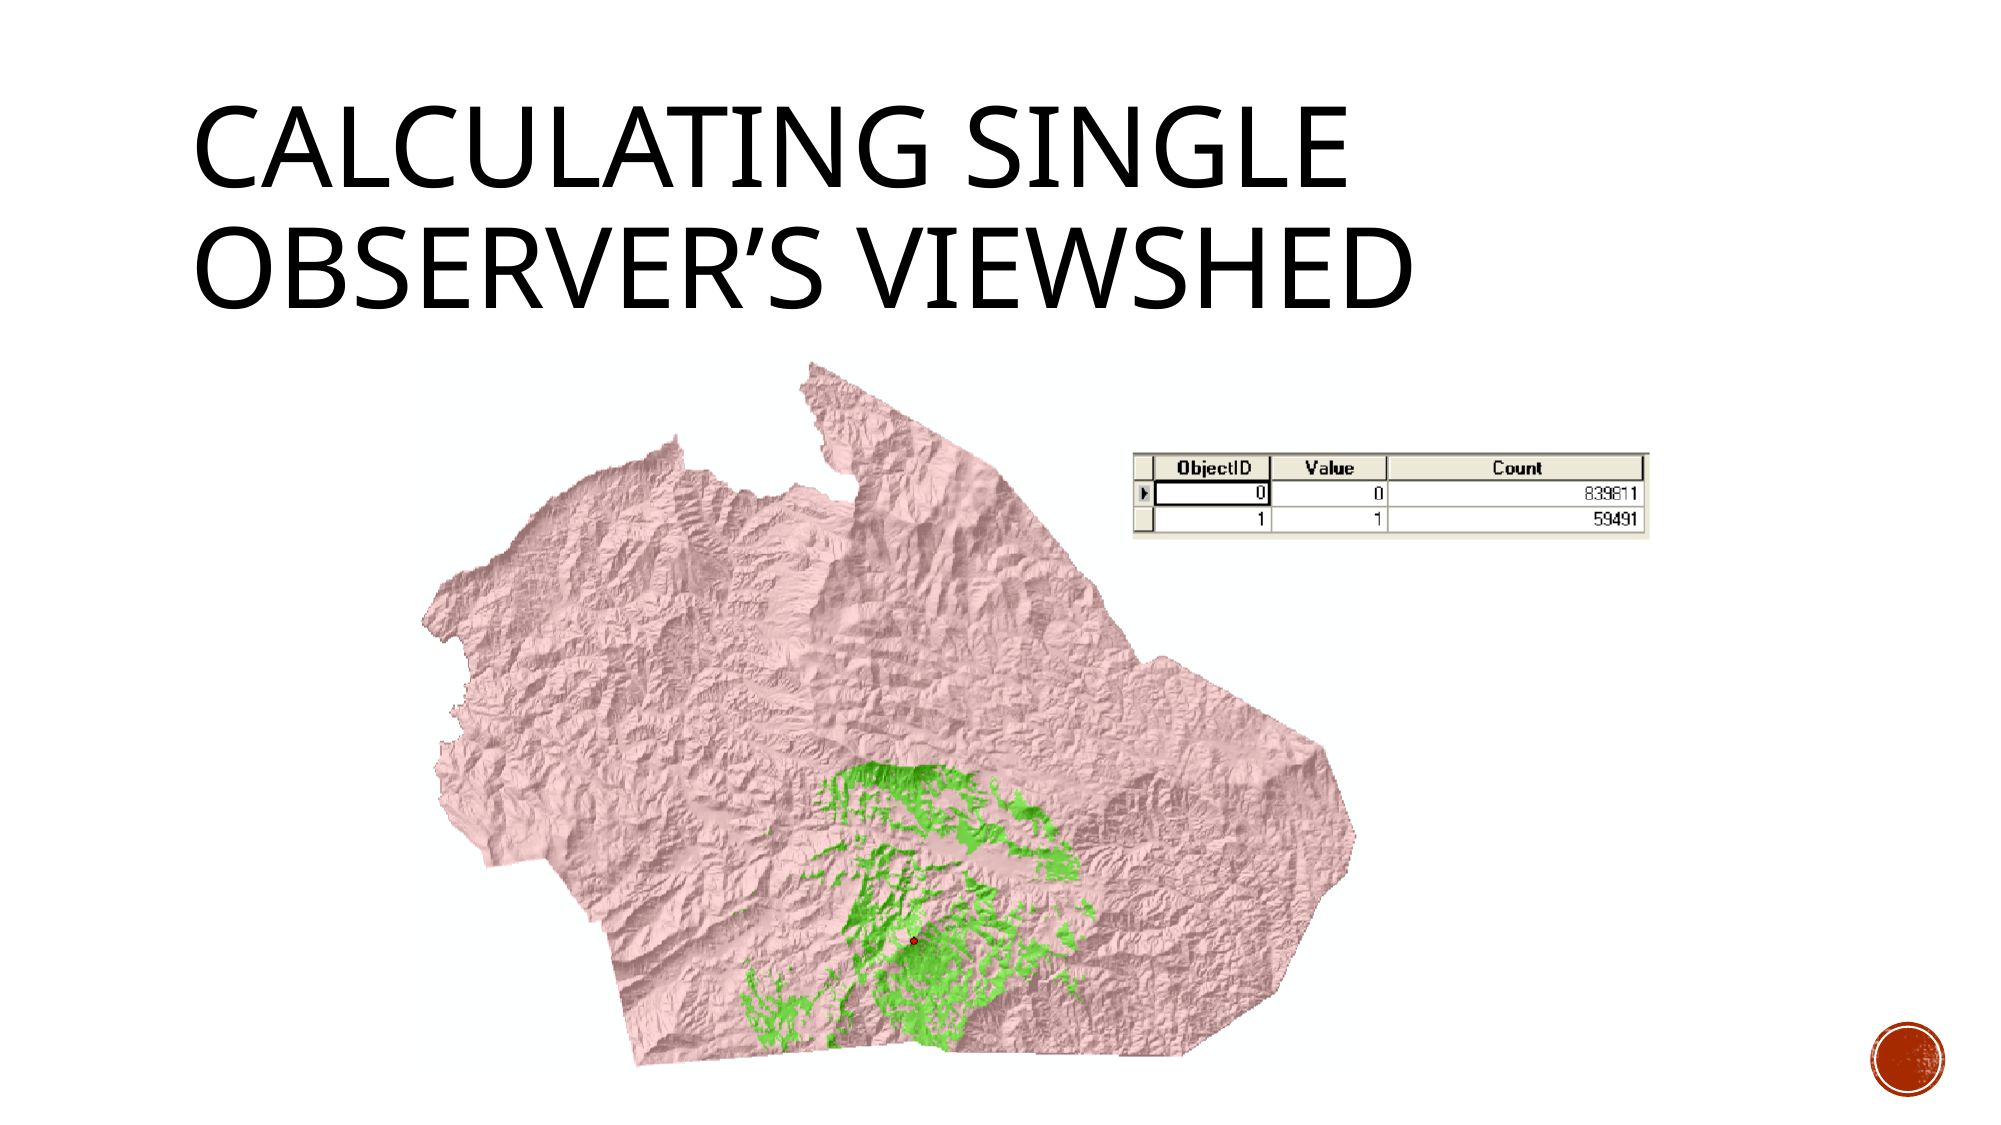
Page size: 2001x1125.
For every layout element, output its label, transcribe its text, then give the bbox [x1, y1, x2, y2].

title Calculating Single Observer’s Viewshed [175, 79, 1826, 344]
picture [314, 343, 1686, 1095]
